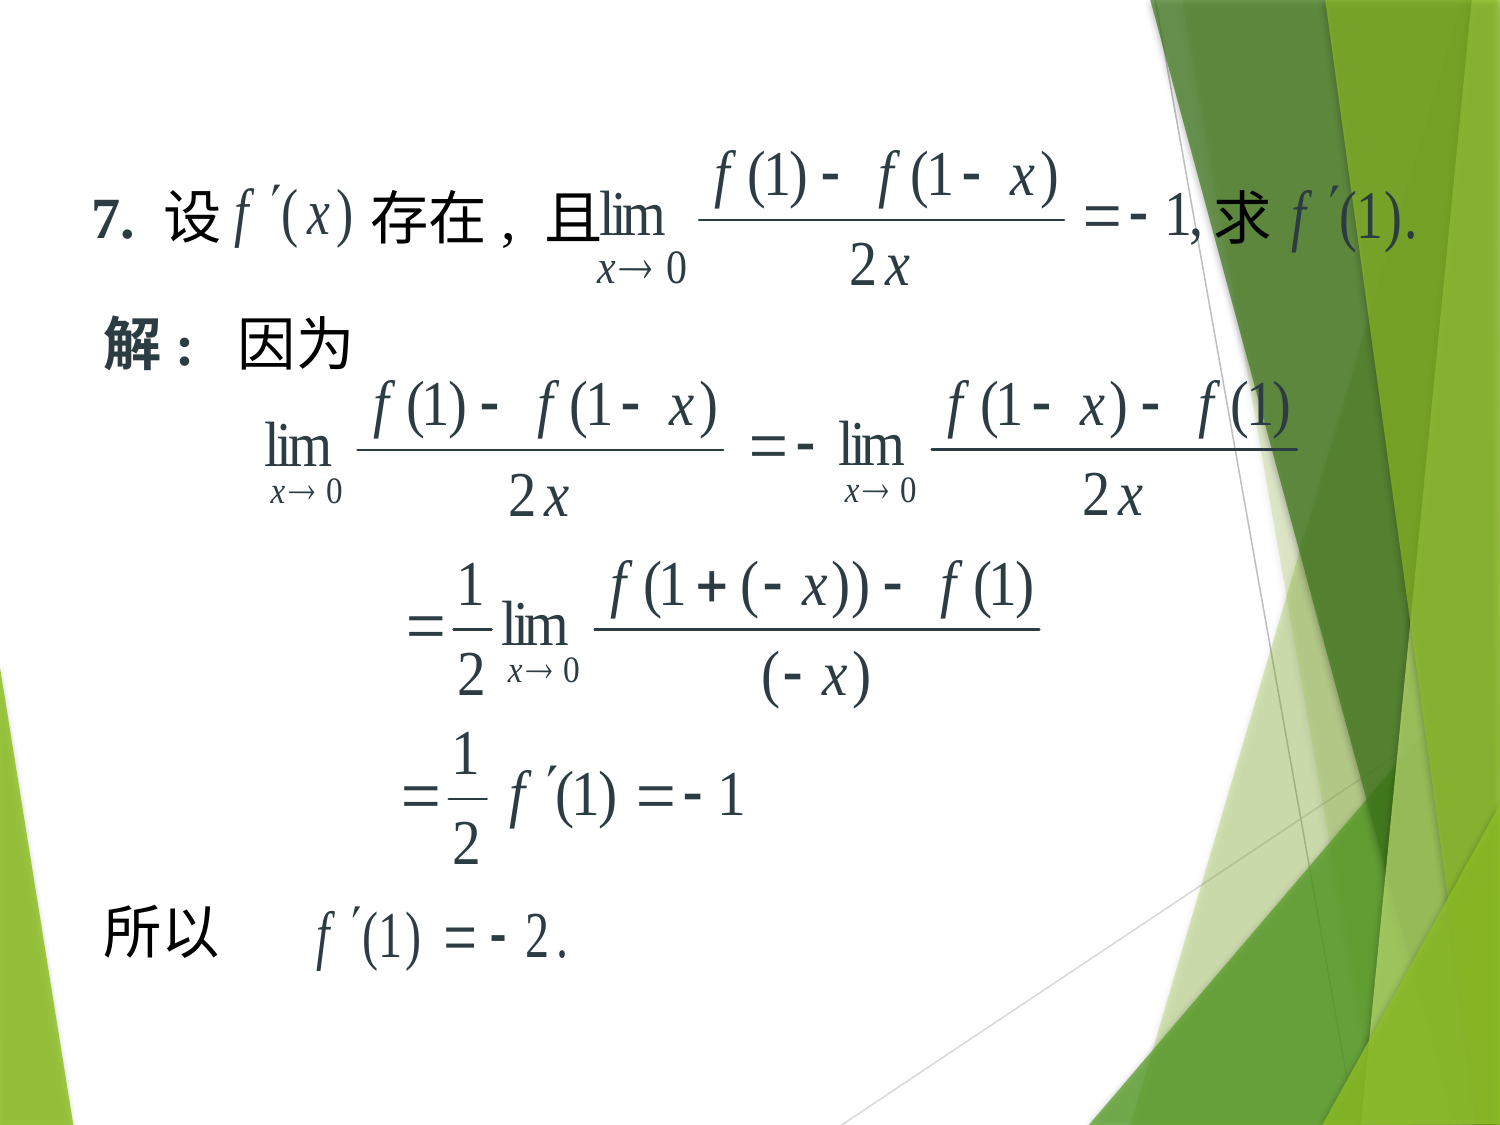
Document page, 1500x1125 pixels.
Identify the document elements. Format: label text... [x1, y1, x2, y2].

text_box 解: 因为 [88, 299, 376, 385]
text_box 所以 [88, 887, 275, 973]
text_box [736, 363, 1306, 526]
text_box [393, 543, 1051, 717]
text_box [1267, 175, 1426, 263]
text_box 7. 设 [76, 172, 327, 258]
text_box 求 [1218, 173, 1311, 259]
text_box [237, 364, 733, 527]
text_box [211, 174, 364, 259]
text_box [388, 713, 749, 876]
text_box 存在, 且 [362, 173, 562, 259]
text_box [566, 134, 1214, 297]
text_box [294, 896, 577, 982]
